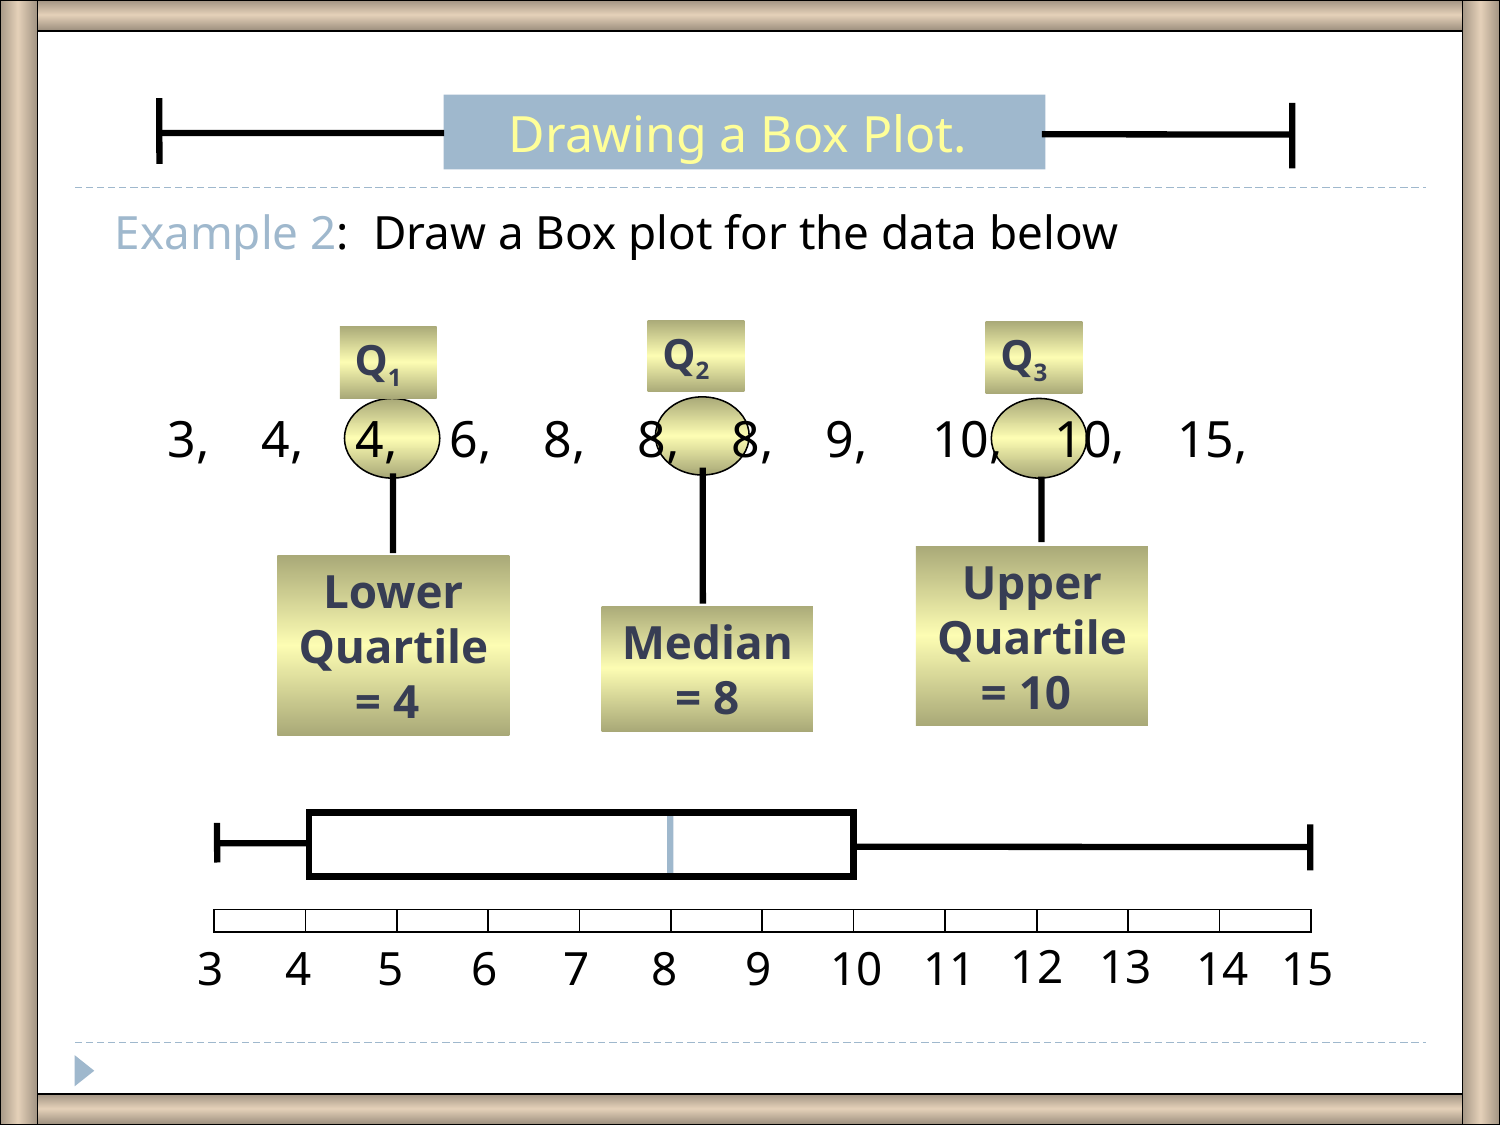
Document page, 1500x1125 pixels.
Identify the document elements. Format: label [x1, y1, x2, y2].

text_box [38, 1093, 1462, 1125]
text_box [276, 487, 1149, 738]
text_box [38, 0, 1462, 32]
text_box [0, 0, 38, 1125]
text_box [182, 812, 1368, 1003]
text_box [99, 94, 1454, 476]
text_box [1462, 0, 1500, 1125]
